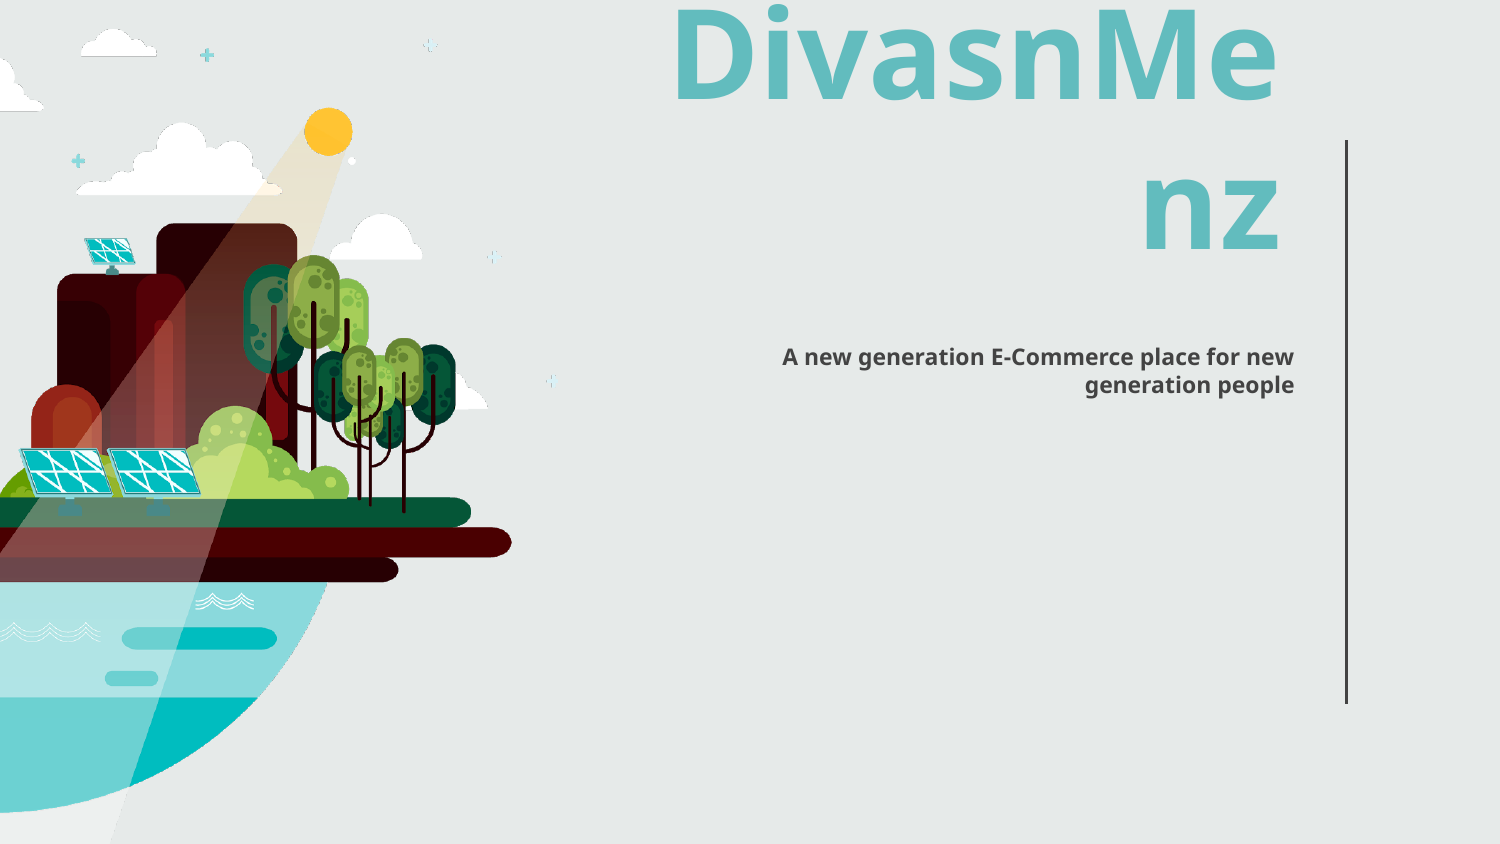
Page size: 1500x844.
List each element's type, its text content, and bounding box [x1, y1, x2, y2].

picture [0, 0, 559, 844]
subtitle A new generation E-Commerce place for new generation people [675, 327, 1310, 423]
title DivasnMenz [645, 142, 1297, 290]
